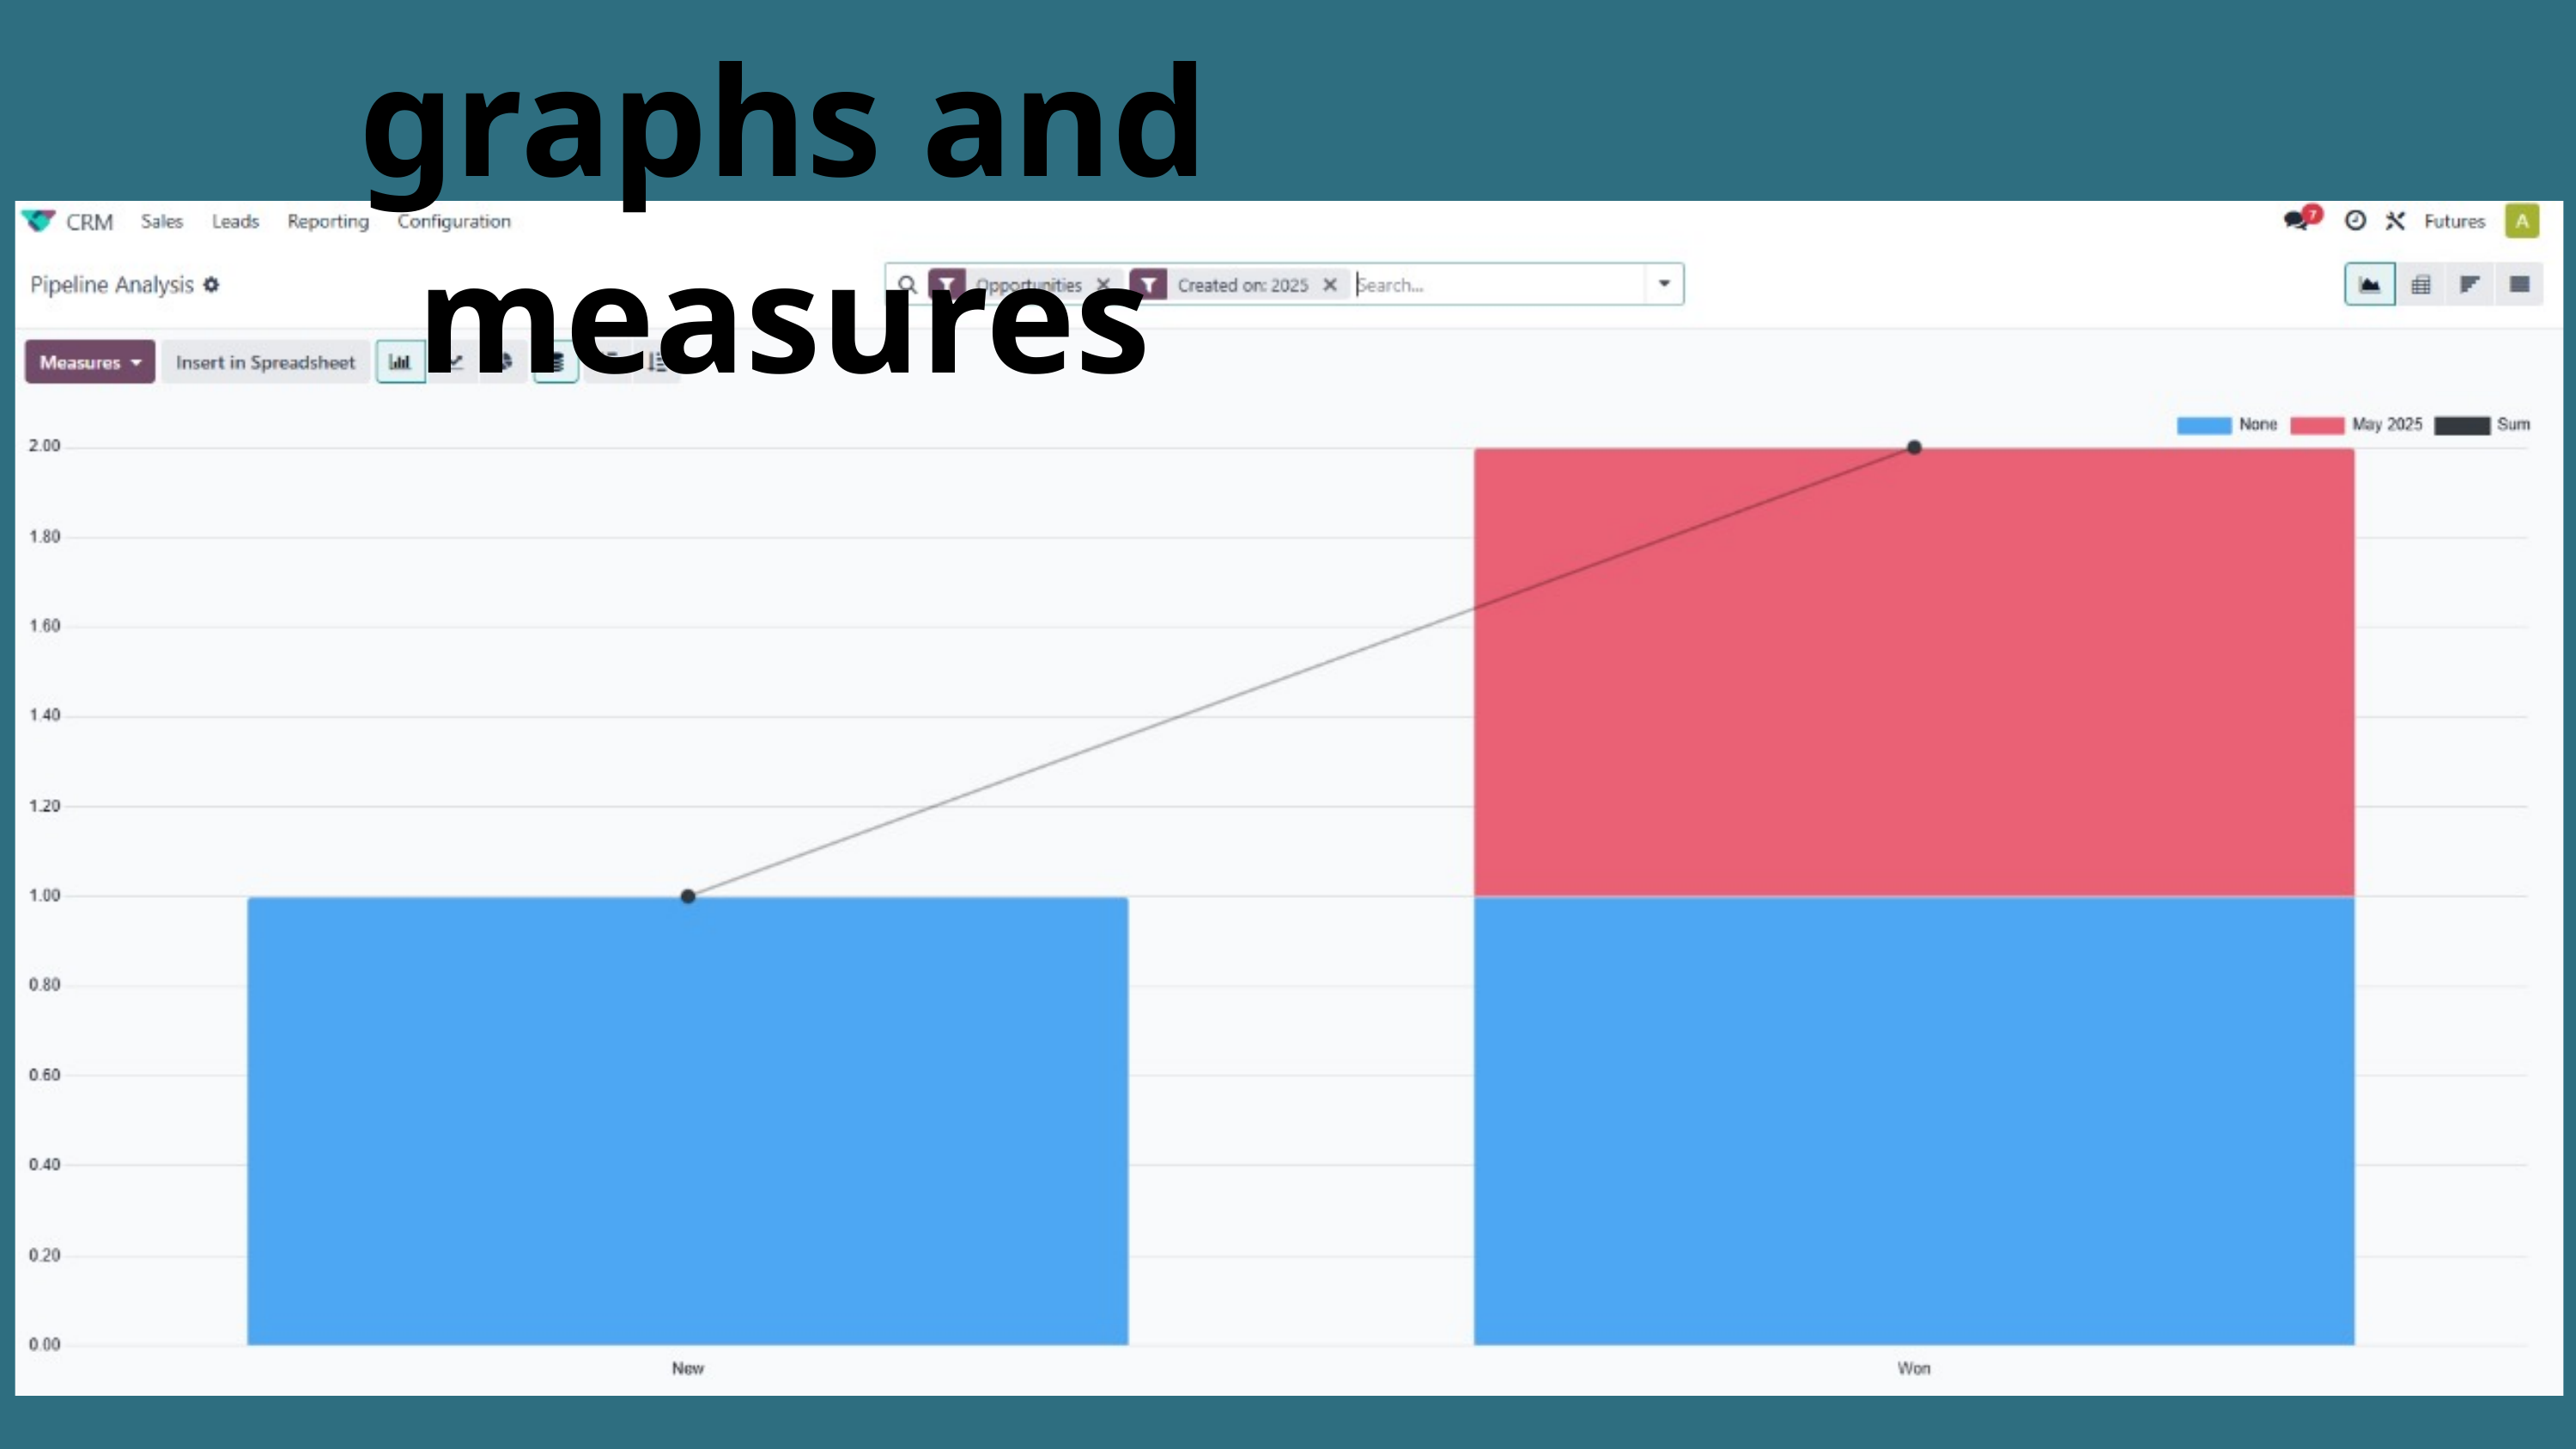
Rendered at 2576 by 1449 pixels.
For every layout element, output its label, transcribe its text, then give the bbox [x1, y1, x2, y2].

text_box [15, 201, 2564, 1396]
text_box graphs and measures [84, 9, 1484, 403]
